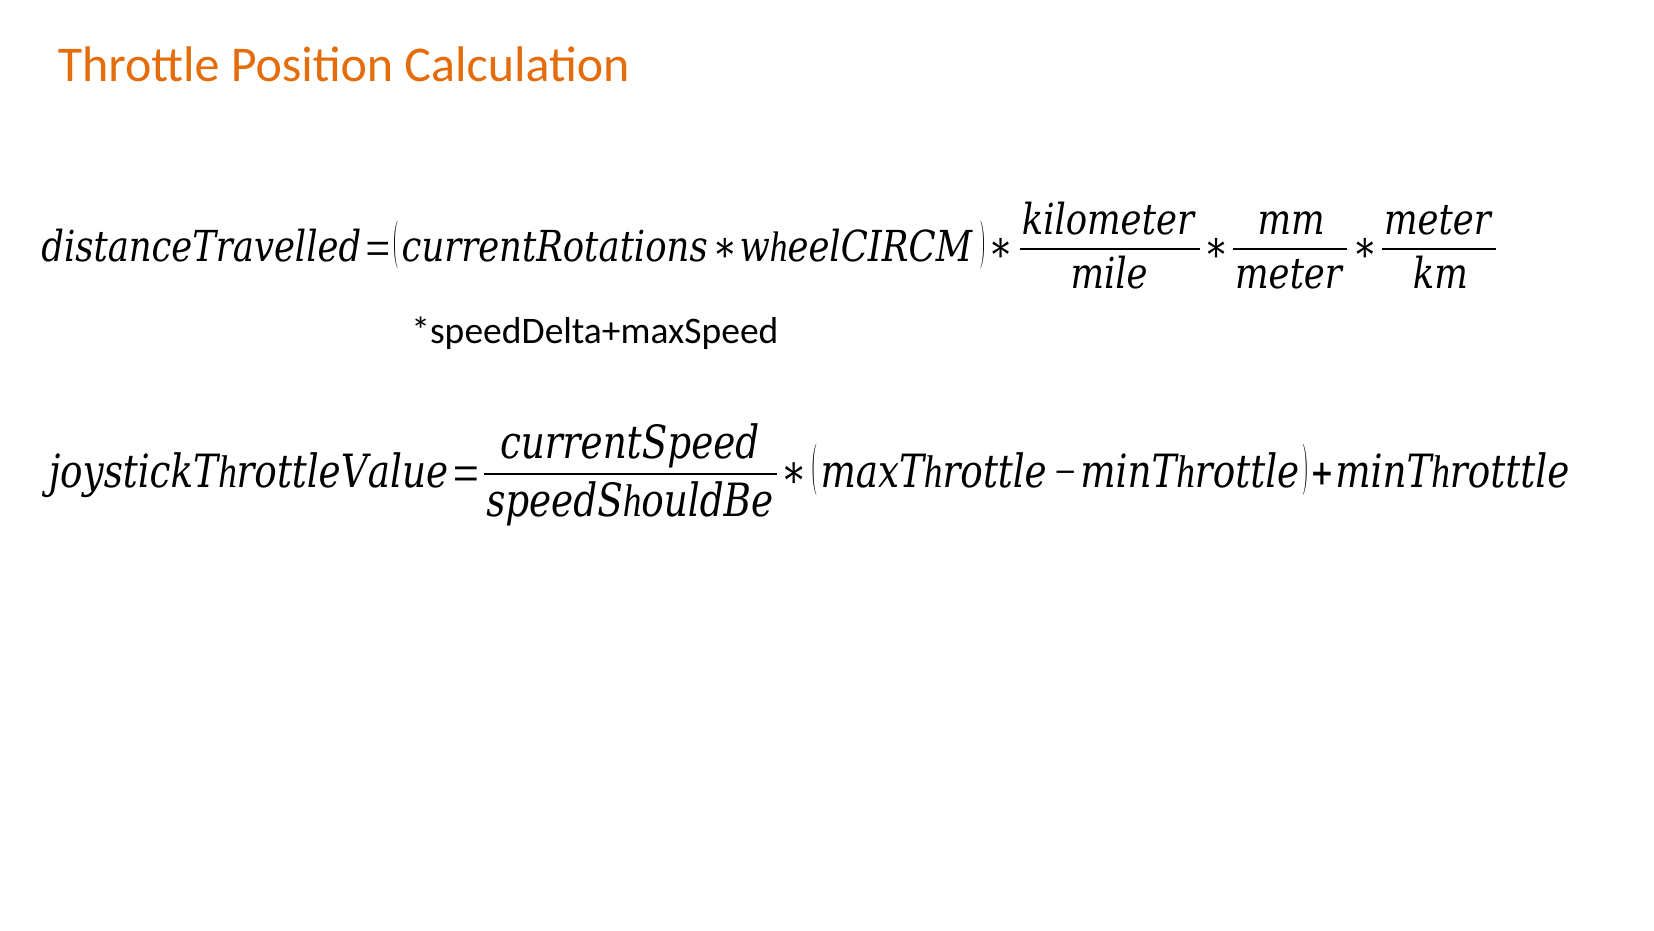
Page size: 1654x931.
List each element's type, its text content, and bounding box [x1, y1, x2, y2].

text_box Throttle Position Calculation [43, 24, 645, 99]
